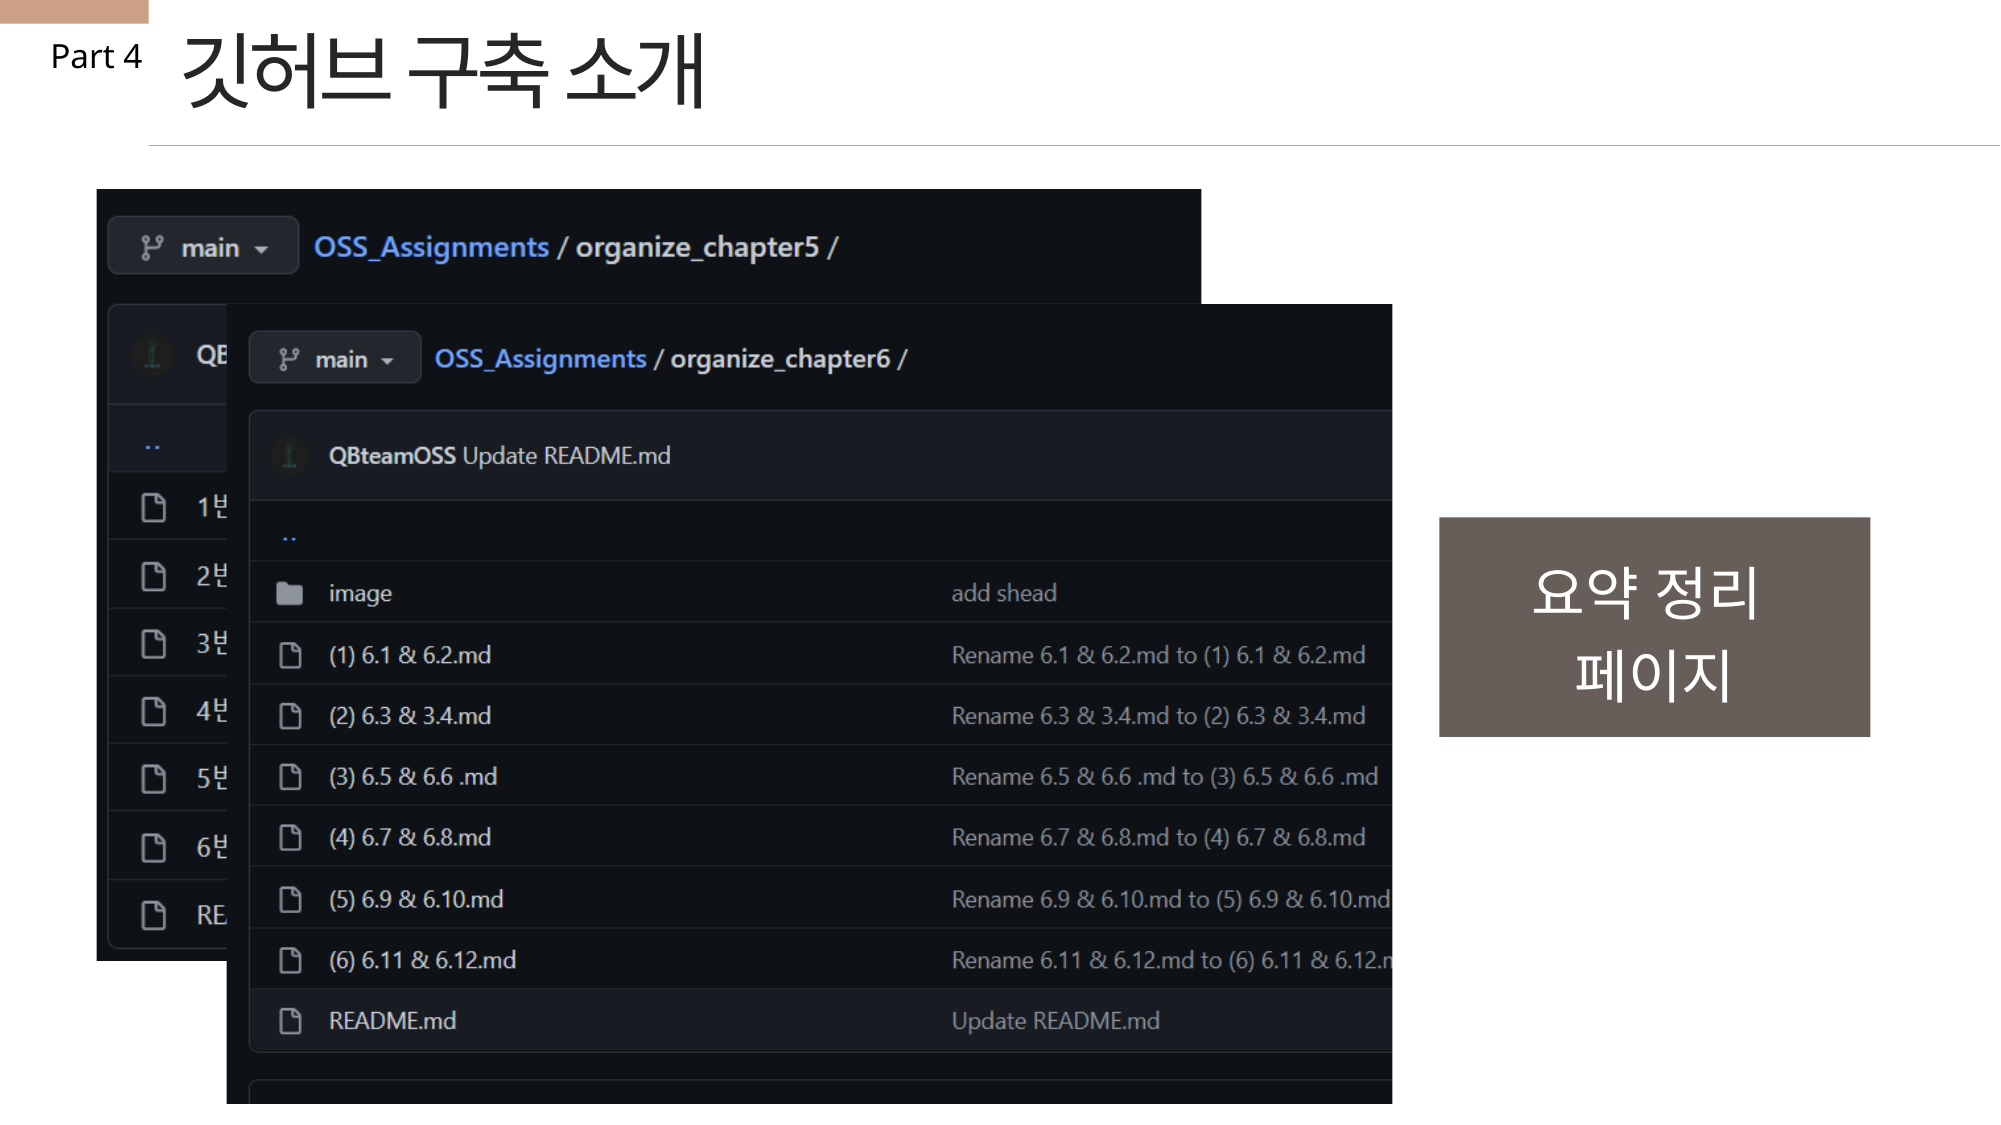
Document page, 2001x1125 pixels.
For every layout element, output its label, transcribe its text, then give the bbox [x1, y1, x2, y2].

picture [96, 189, 1393, 1104]
text_box 깃허브 구축 소개 [163, 11, 726, 127]
text_box 요약 정리 페이지 [1438, 516, 1871, 738]
text_box [0, 0, 150, 25]
text_box Part 4 [35, 28, 158, 83]
